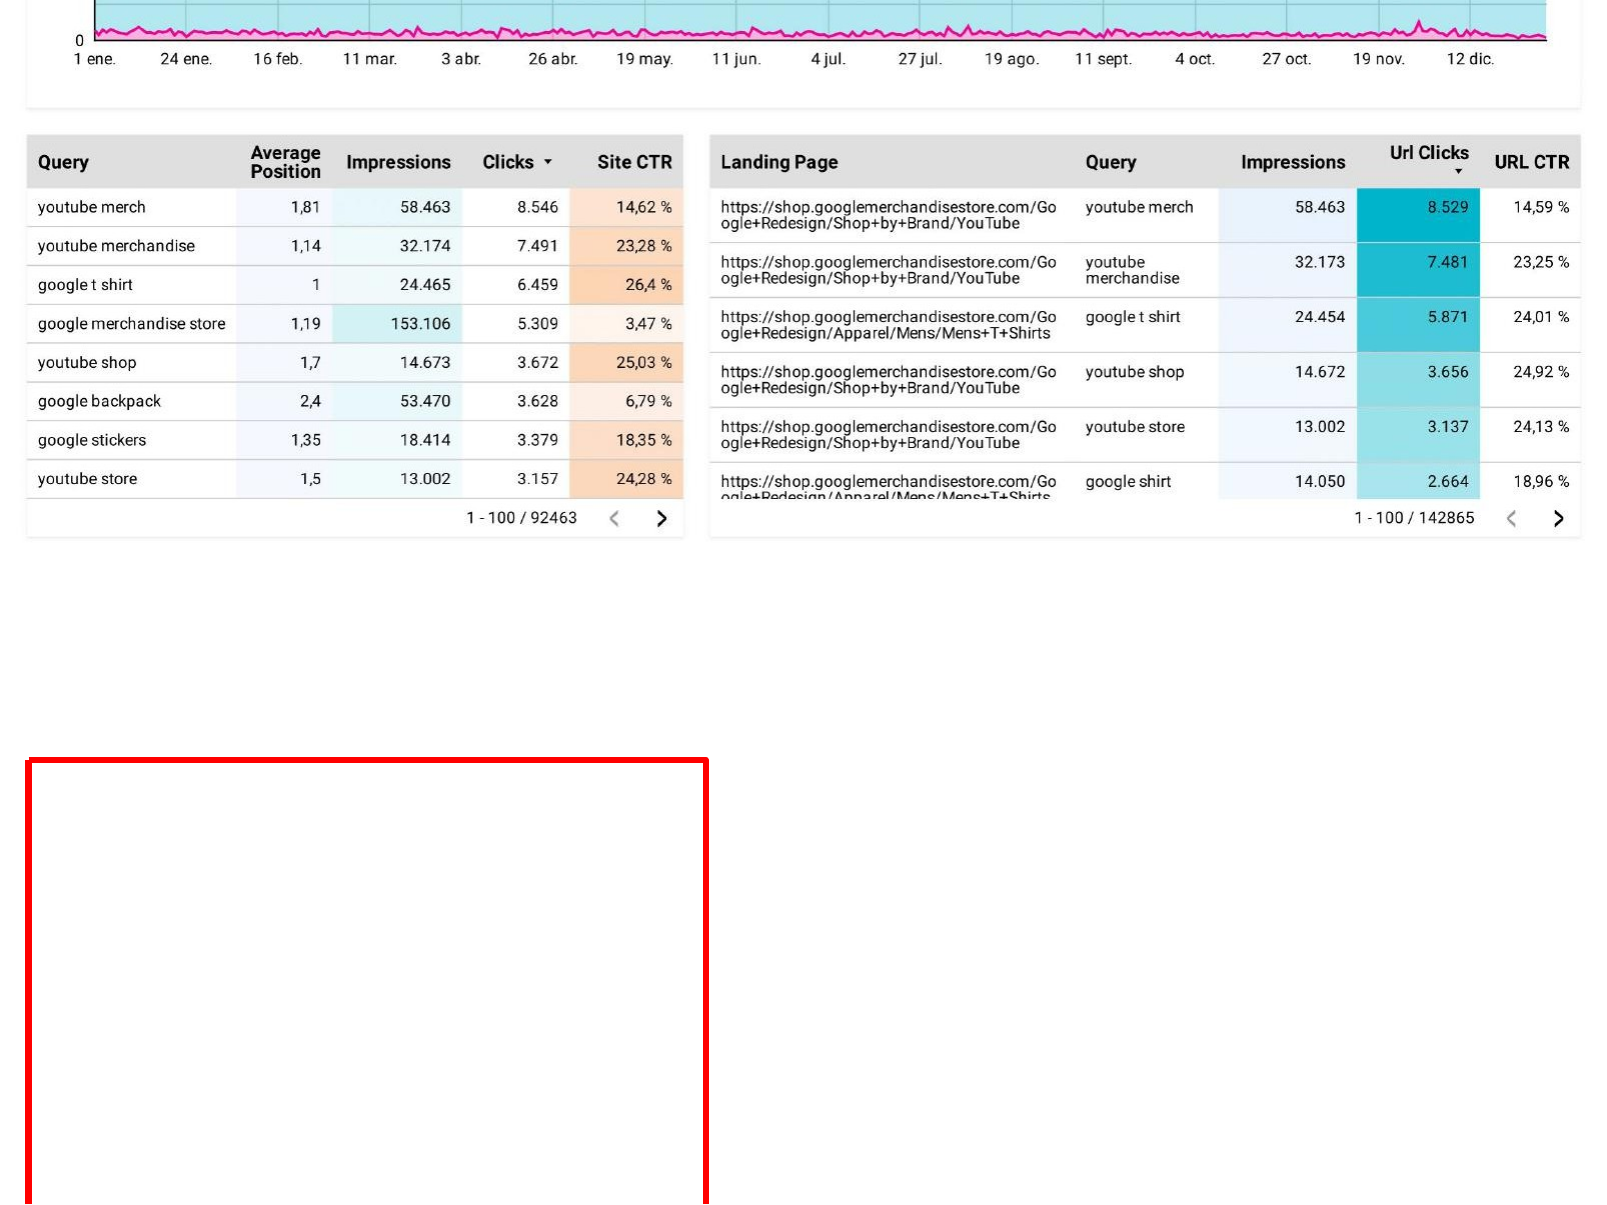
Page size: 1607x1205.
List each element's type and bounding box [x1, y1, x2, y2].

text_box [0, 0, 1607, 564]
text_box [28, 759, 706, 1205]
